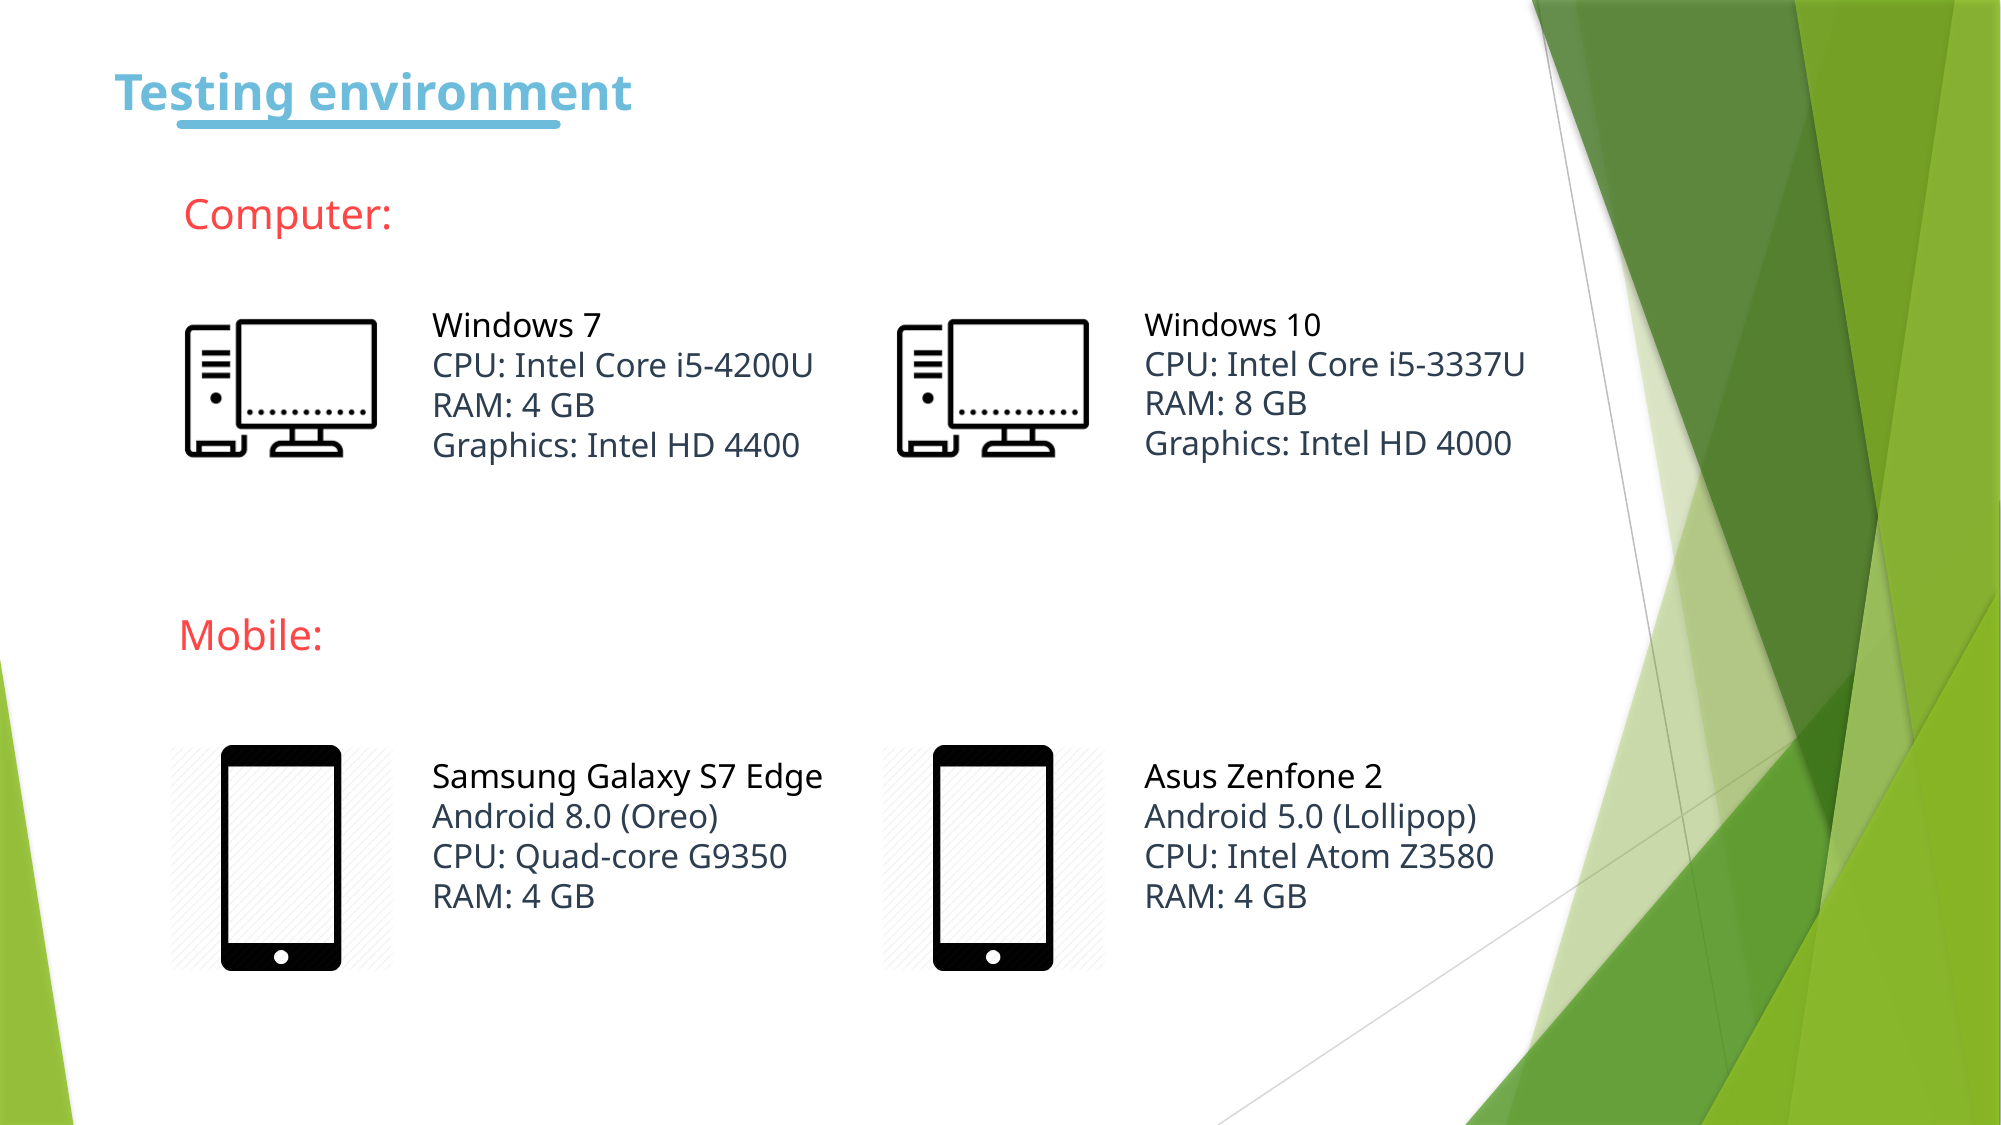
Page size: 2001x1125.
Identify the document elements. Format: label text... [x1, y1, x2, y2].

text_box Windows 7 CPU: Intel Core i5-4200U RAM: 4 GB Graphics: Intel HD 4400 [417, 296, 840, 472]
text_box Windows 10 CPU: Intel Core i5-3337U RAM: 8 GB Graphics: Intel HD 4000 [1129, 297, 1552, 470]
text_box Asus Zenfone 2 Android 5.0 (Lollipop) CPU: Intel Atom Z3580 RAM: 4 GB [1129, 747, 1552, 923]
picture [167, 270, 394, 497]
picture [880, 270, 1107, 497]
picture [167, 744, 394, 971]
text_box Samsung Galaxy S7 Edge Android 8.0 (Oreo) CPU: Quad-core G9350 RAM: 4 GB [417, 747, 840, 923]
text_box Testing environment [99, 52, 648, 128]
picture [880, 744, 1107, 971]
text_box Computer: [168, 155, 629, 245]
text_box Mobile: [163, 576, 624, 667]
